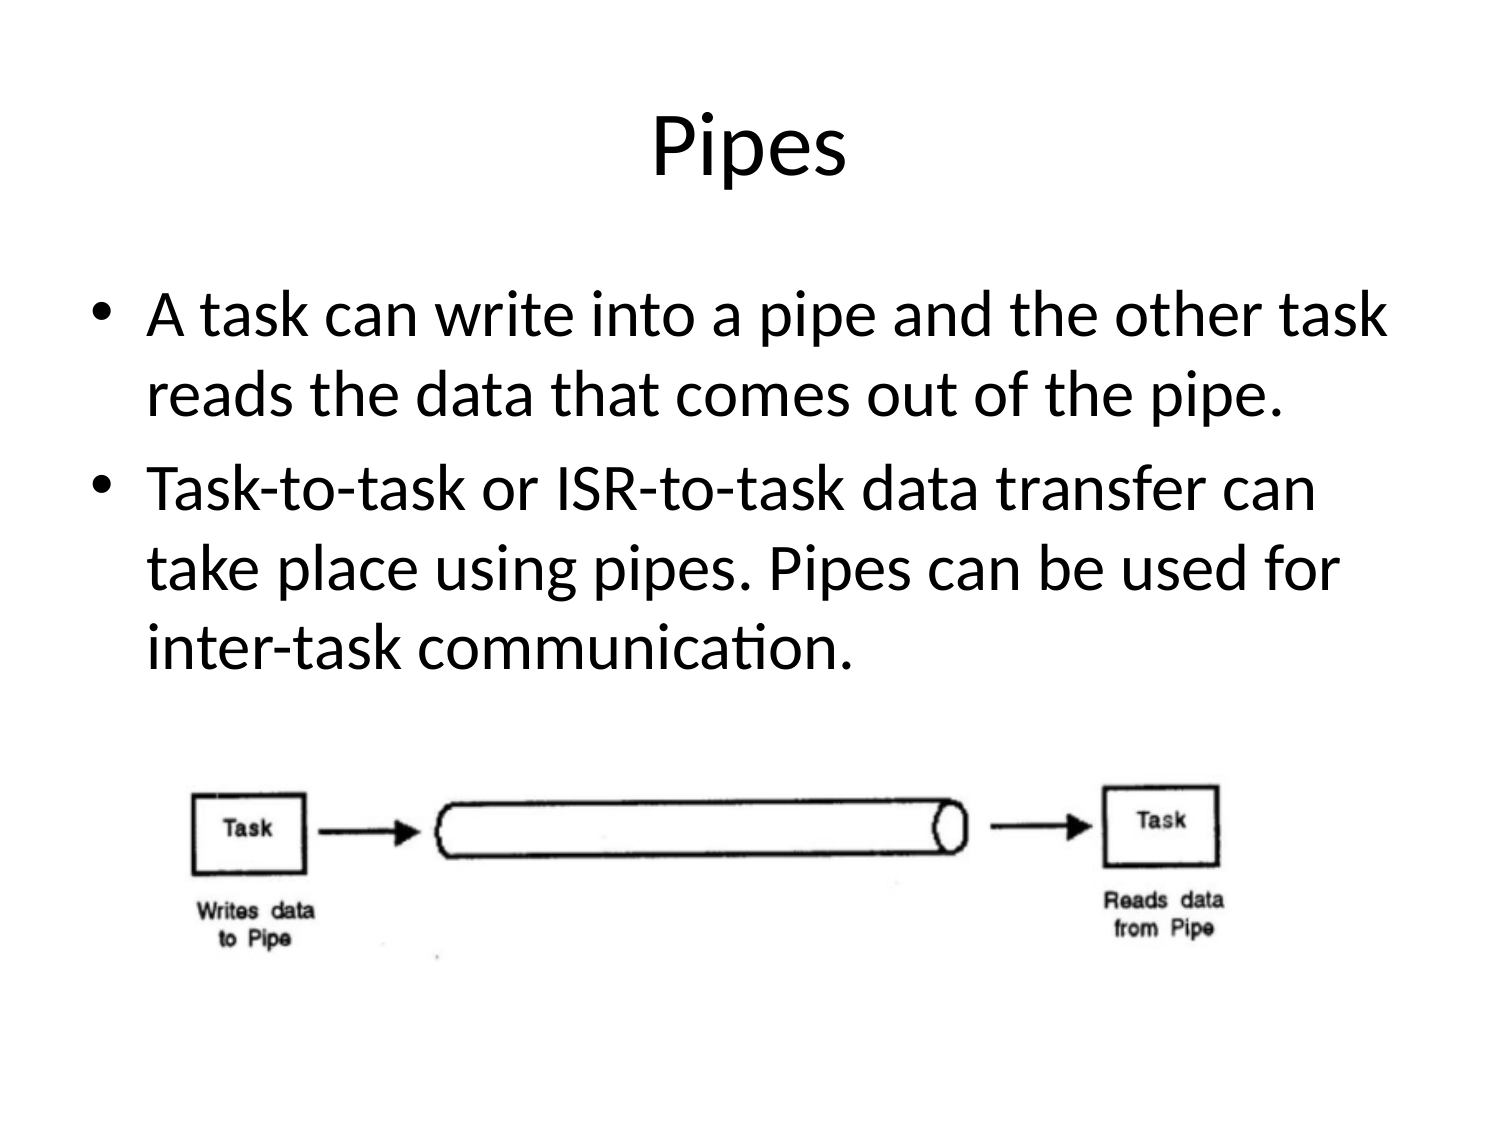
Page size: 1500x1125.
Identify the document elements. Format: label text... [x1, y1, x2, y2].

title Pipes [75, 45, 1425, 233]
list A task can write into a pipe and the other task reads the data that comes out of the pipe. Task-to-task or ISR-to-task data transfer can take place using pipes. Pipes can be used for inter-task communication. [75, 262, 1425, 1005]
picture [149, 724, 1276, 963]
